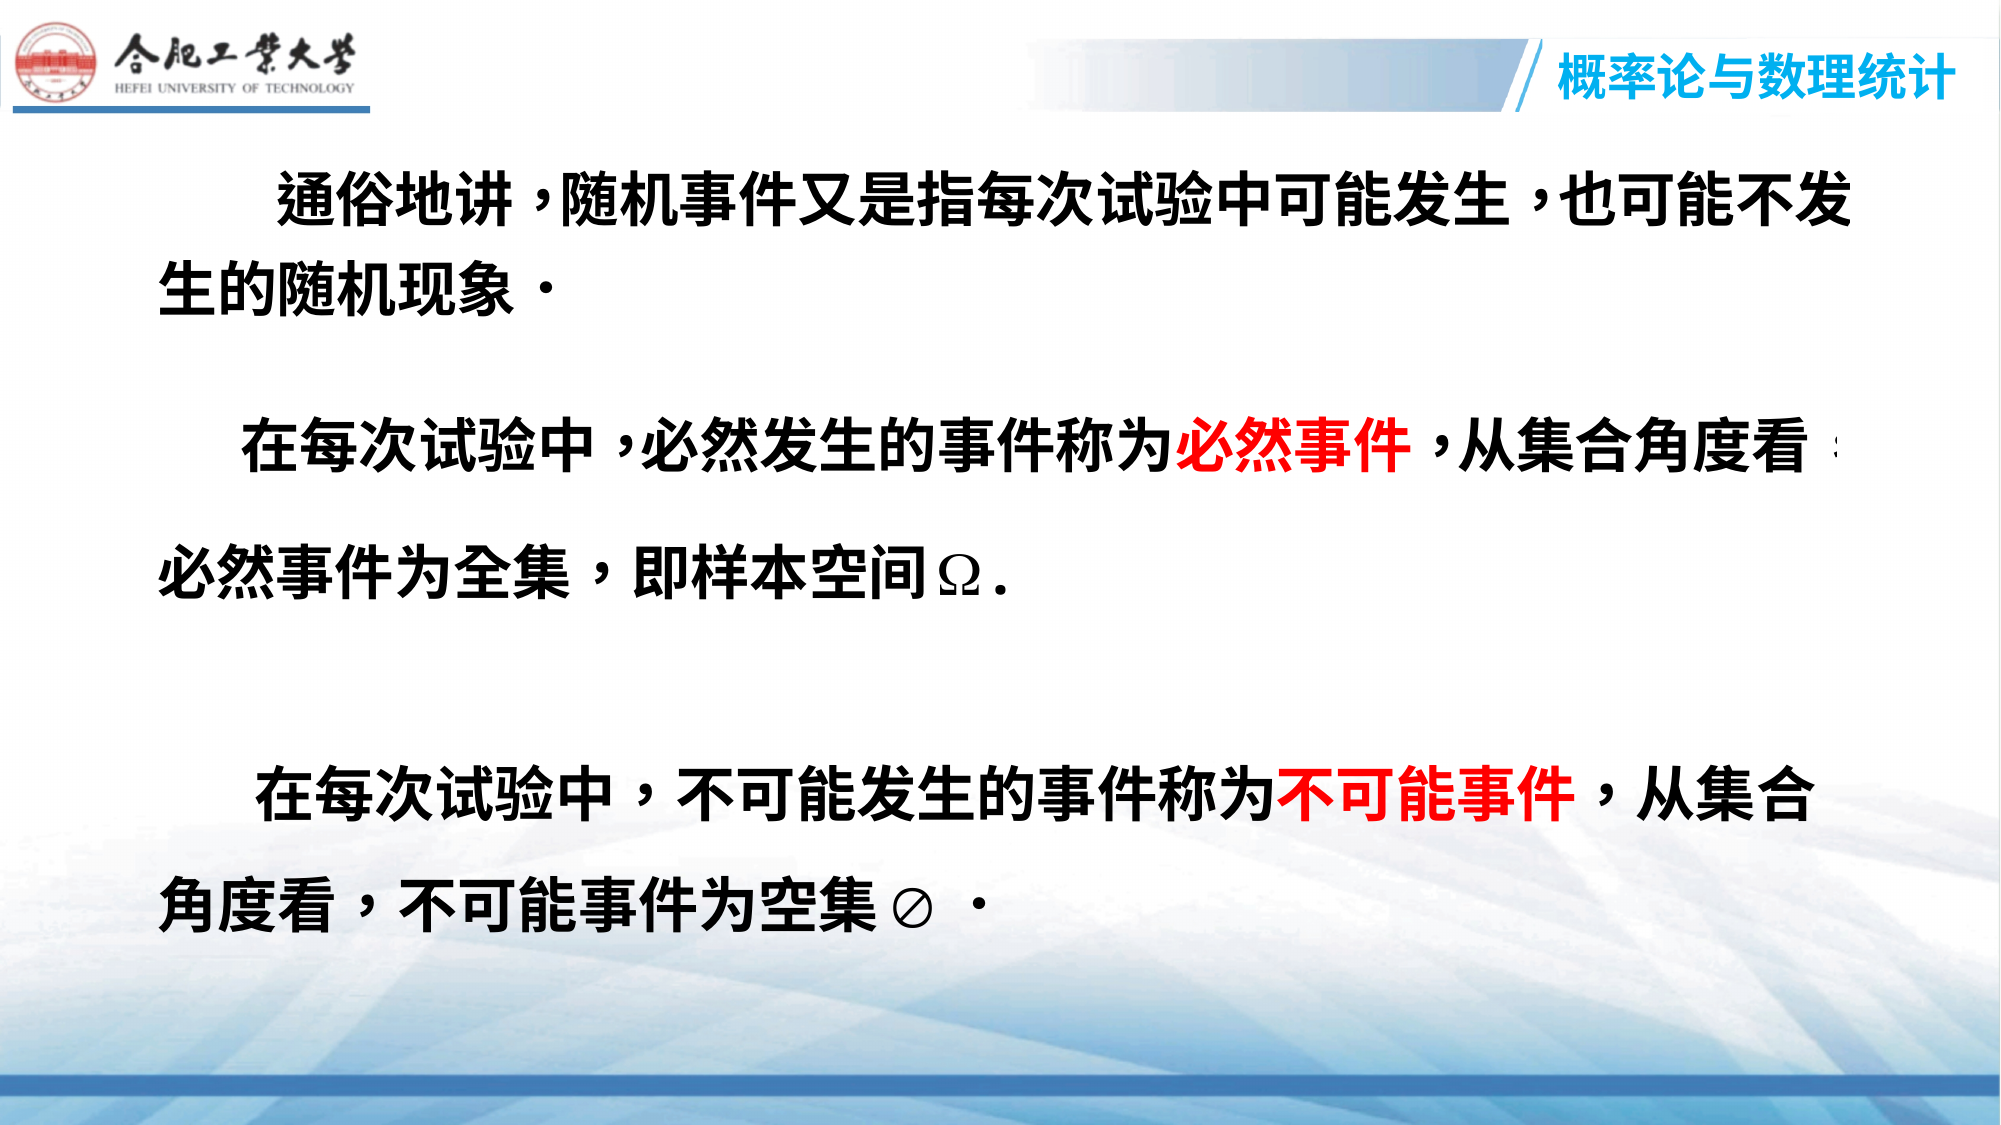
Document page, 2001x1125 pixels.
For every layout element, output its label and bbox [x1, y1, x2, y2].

text_box [156, 846, 1096, 978]
text_box [156, 514, 1194, 661]
text_box [133, 735, 1837, 888]
picture [0, 0, 2001, 1125]
text_box [156, 118, 1850, 271]
text_box [121, 387, 1837, 515]
text_box [156, 207, 652, 350]
